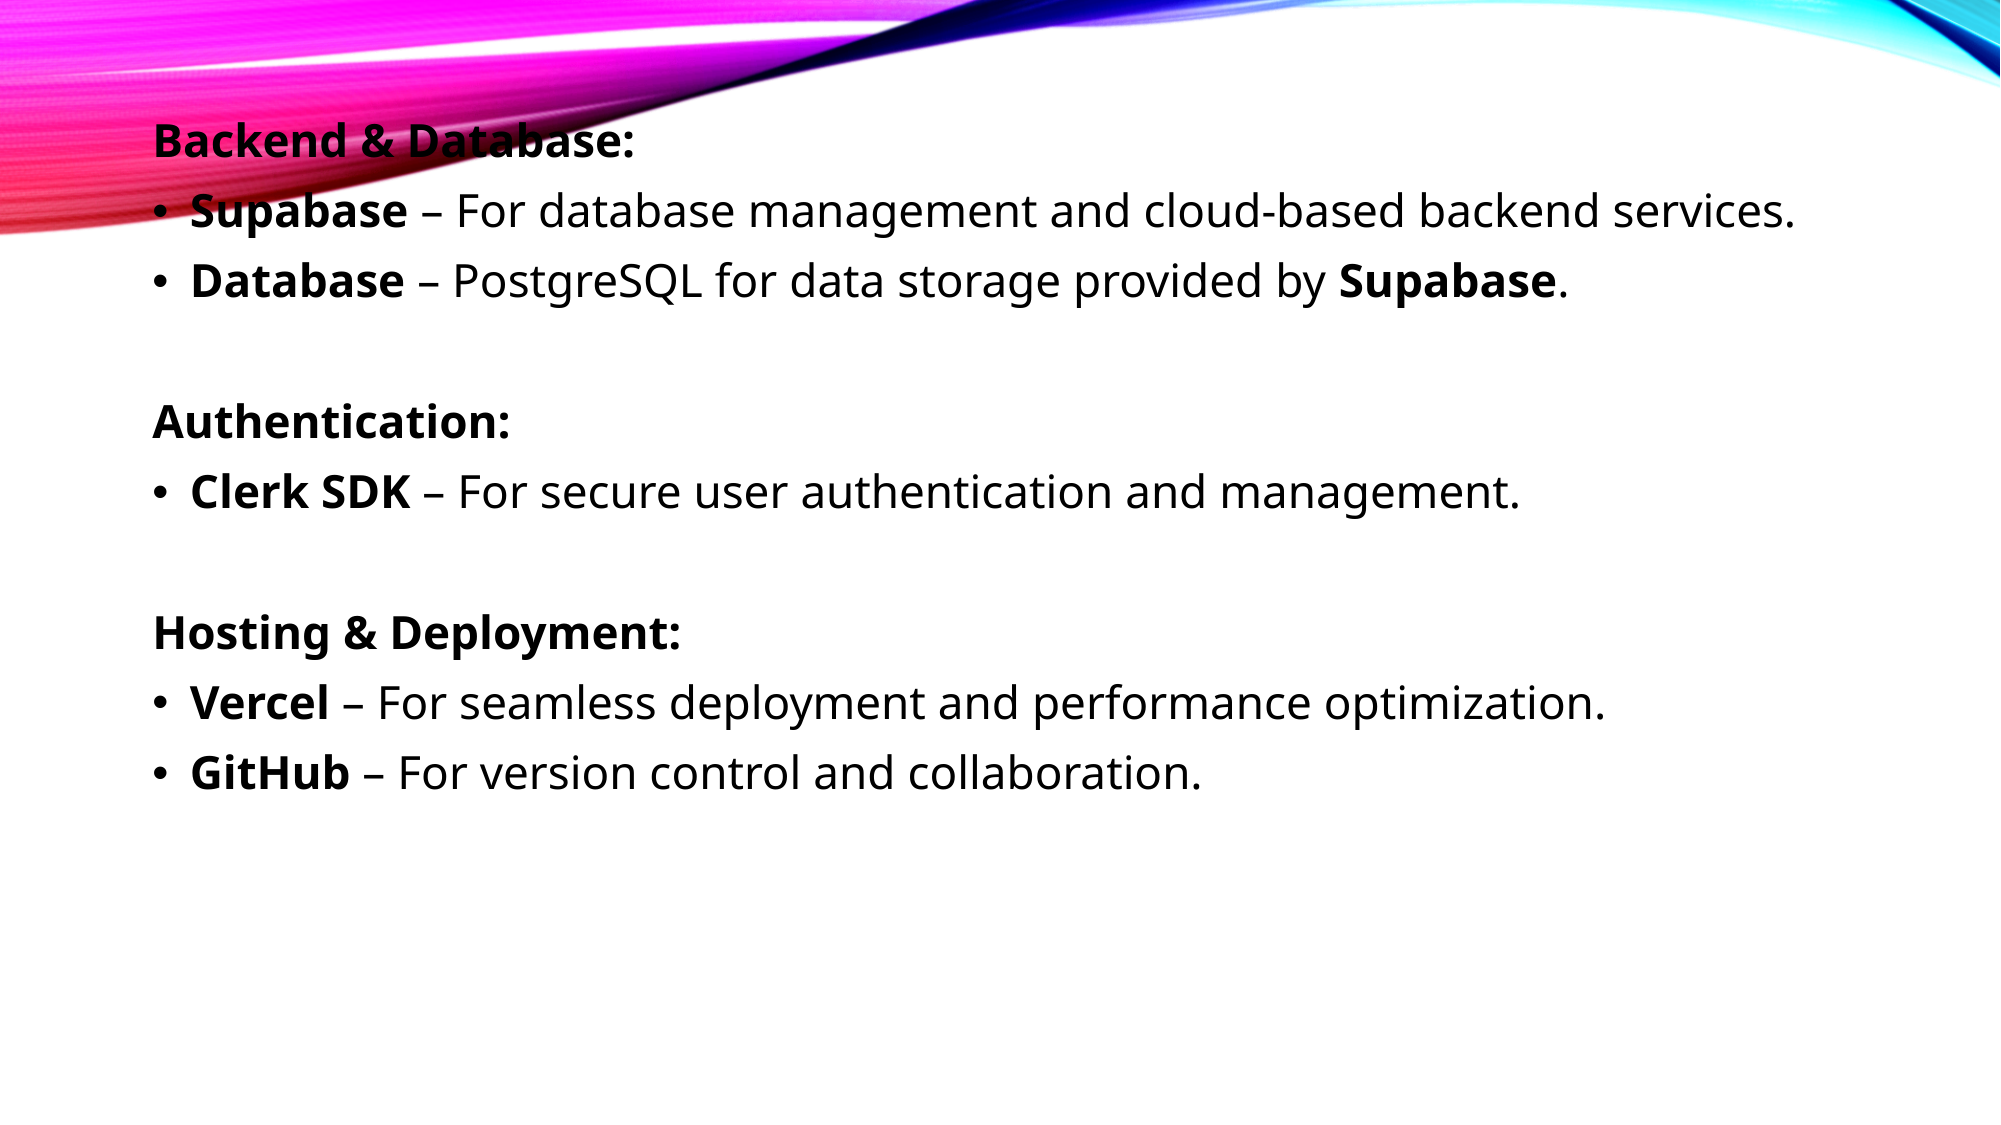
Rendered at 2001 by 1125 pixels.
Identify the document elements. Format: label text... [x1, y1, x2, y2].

picture [1890, 0, 2000, 75]
list Backend & Database: Supabase – For database management and cloud-based backend services. Database – PostgreSQL for data storage provided by Supabase. Authentication: Clerk SDK – For secure user authentication and management. Hosting & Deployment: Vercel – For seamless deployment and performance optimization. GitHub – For version control and collaboration. [137, 110, 1863, 1015]
picture [0, 0, 2000, 237]
picture [1910, 0, 2000, 45]
